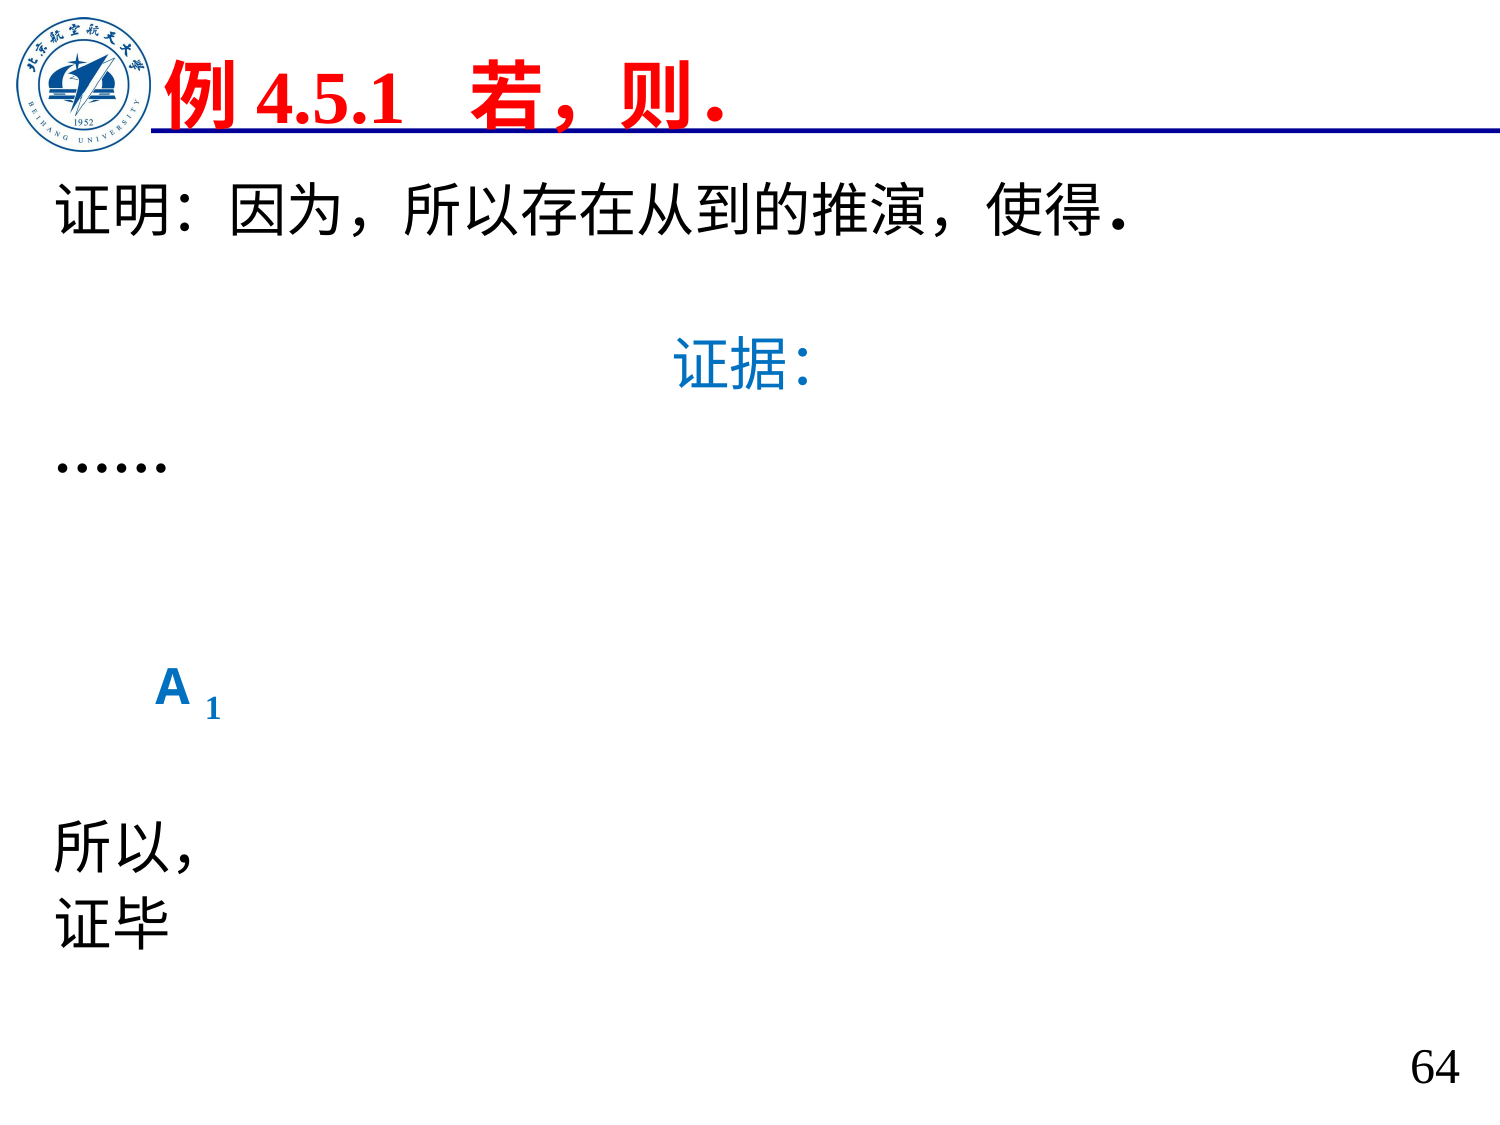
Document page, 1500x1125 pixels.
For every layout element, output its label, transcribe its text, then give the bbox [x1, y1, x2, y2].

text_box 证据： [656, 319, 862, 405]
picture [16, 17, 151, 152]
